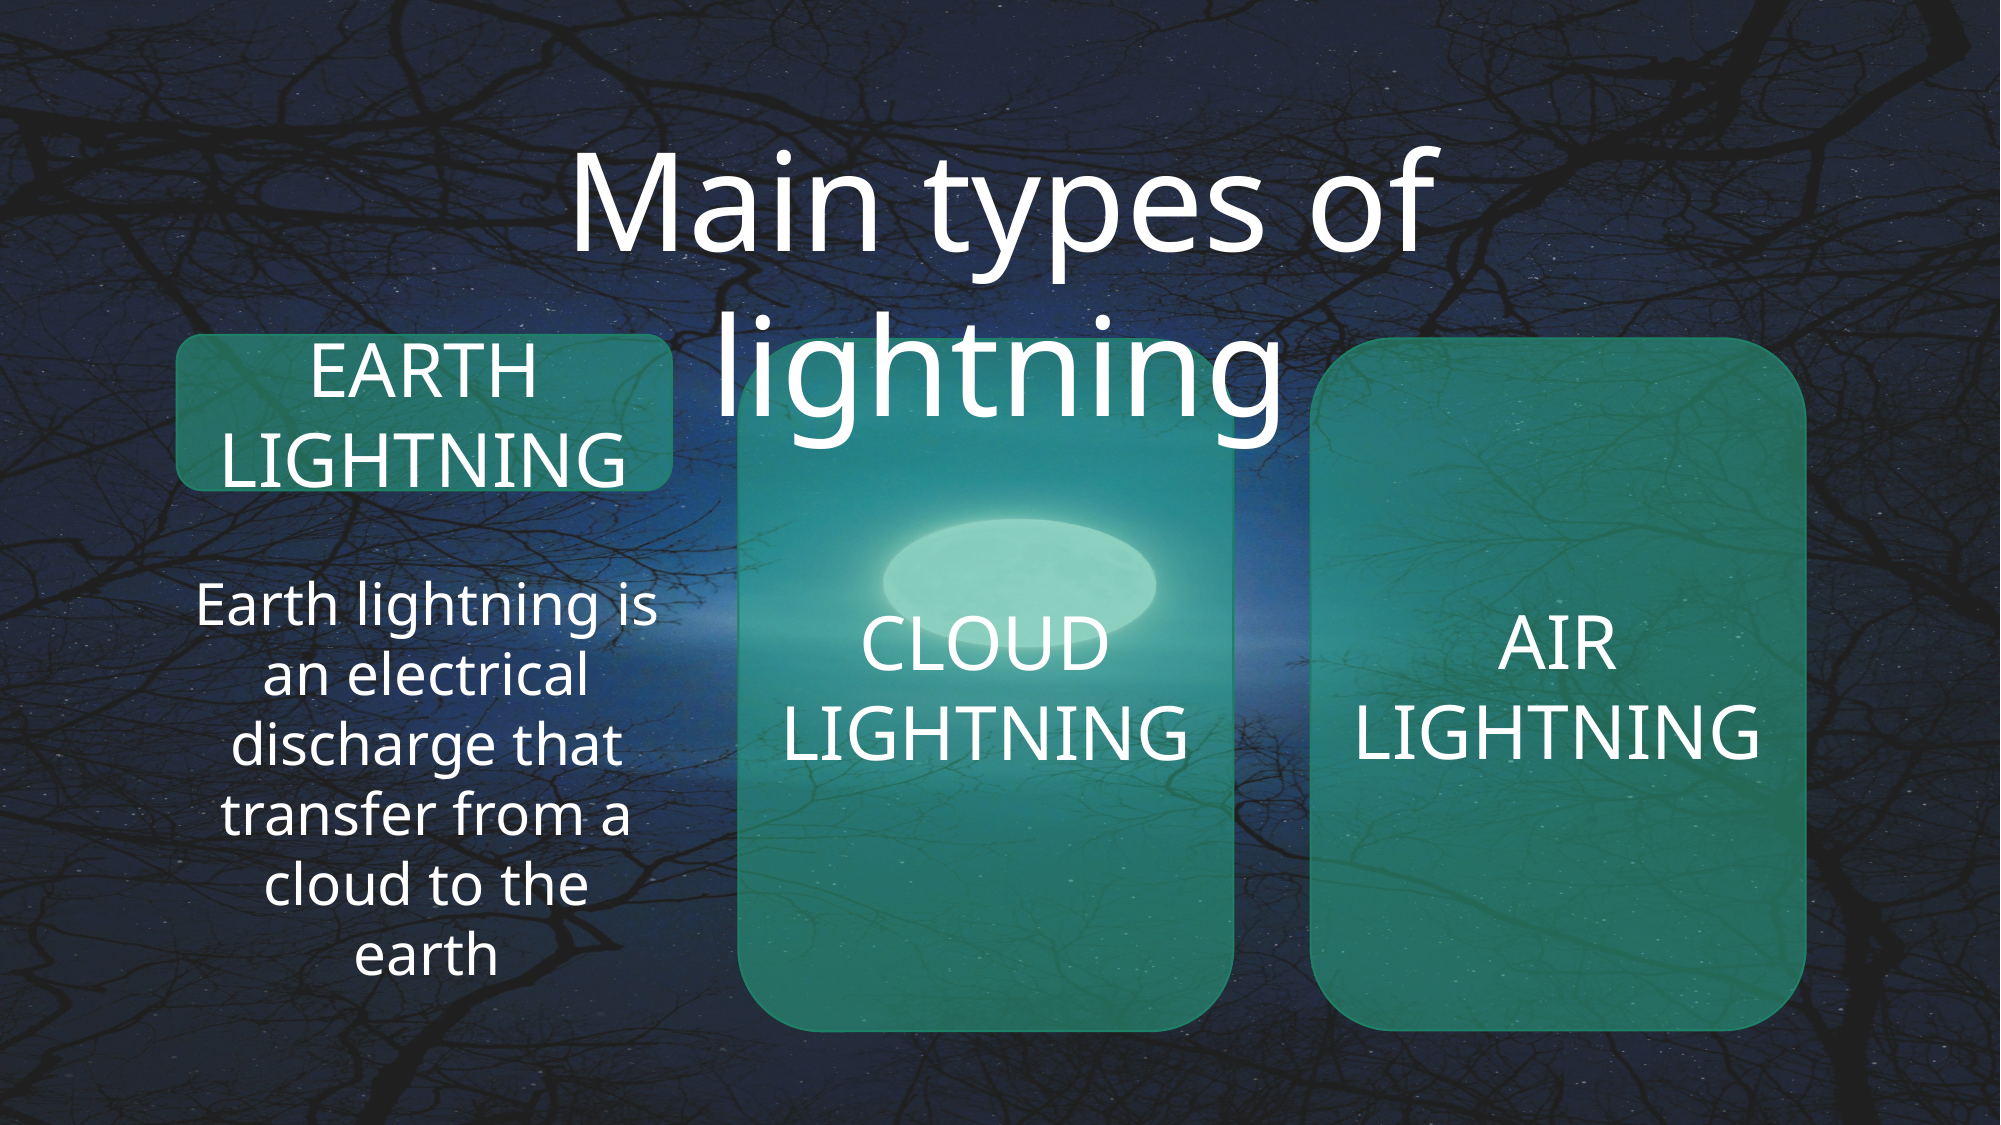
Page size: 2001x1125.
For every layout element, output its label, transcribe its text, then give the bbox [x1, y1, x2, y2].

text_box CLOUD LIGHTNING [737, 452, 1235, 1033]
text_box AIR LIGHTNING [1309, 337, 1807, 1032]
text_box Earth lightning is an electrical discharge that transfer from a cloud to the earth [179, 559, 675, 995]
text_box EARTH LIGHTNING [175, 333, 673, 492]
text_box Main types of lightning [294, 107, 1707, 452]
